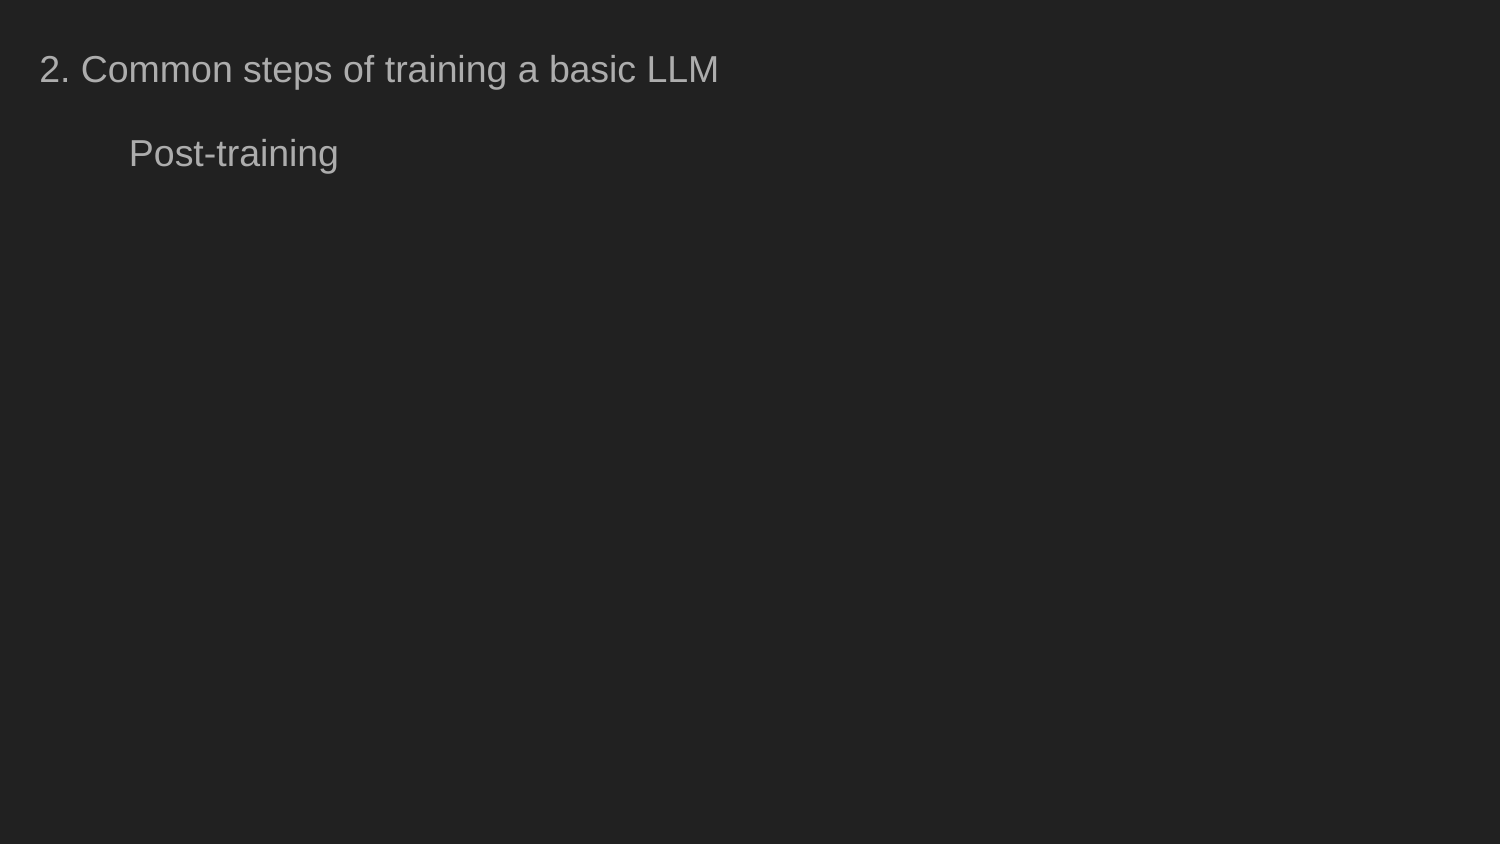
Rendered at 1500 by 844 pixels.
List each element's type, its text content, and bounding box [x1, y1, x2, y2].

text_box Post-training [113, 113, 513, 189]
text_box 2. Common steps of training a basic LLM [24, 29, 786, 105]
